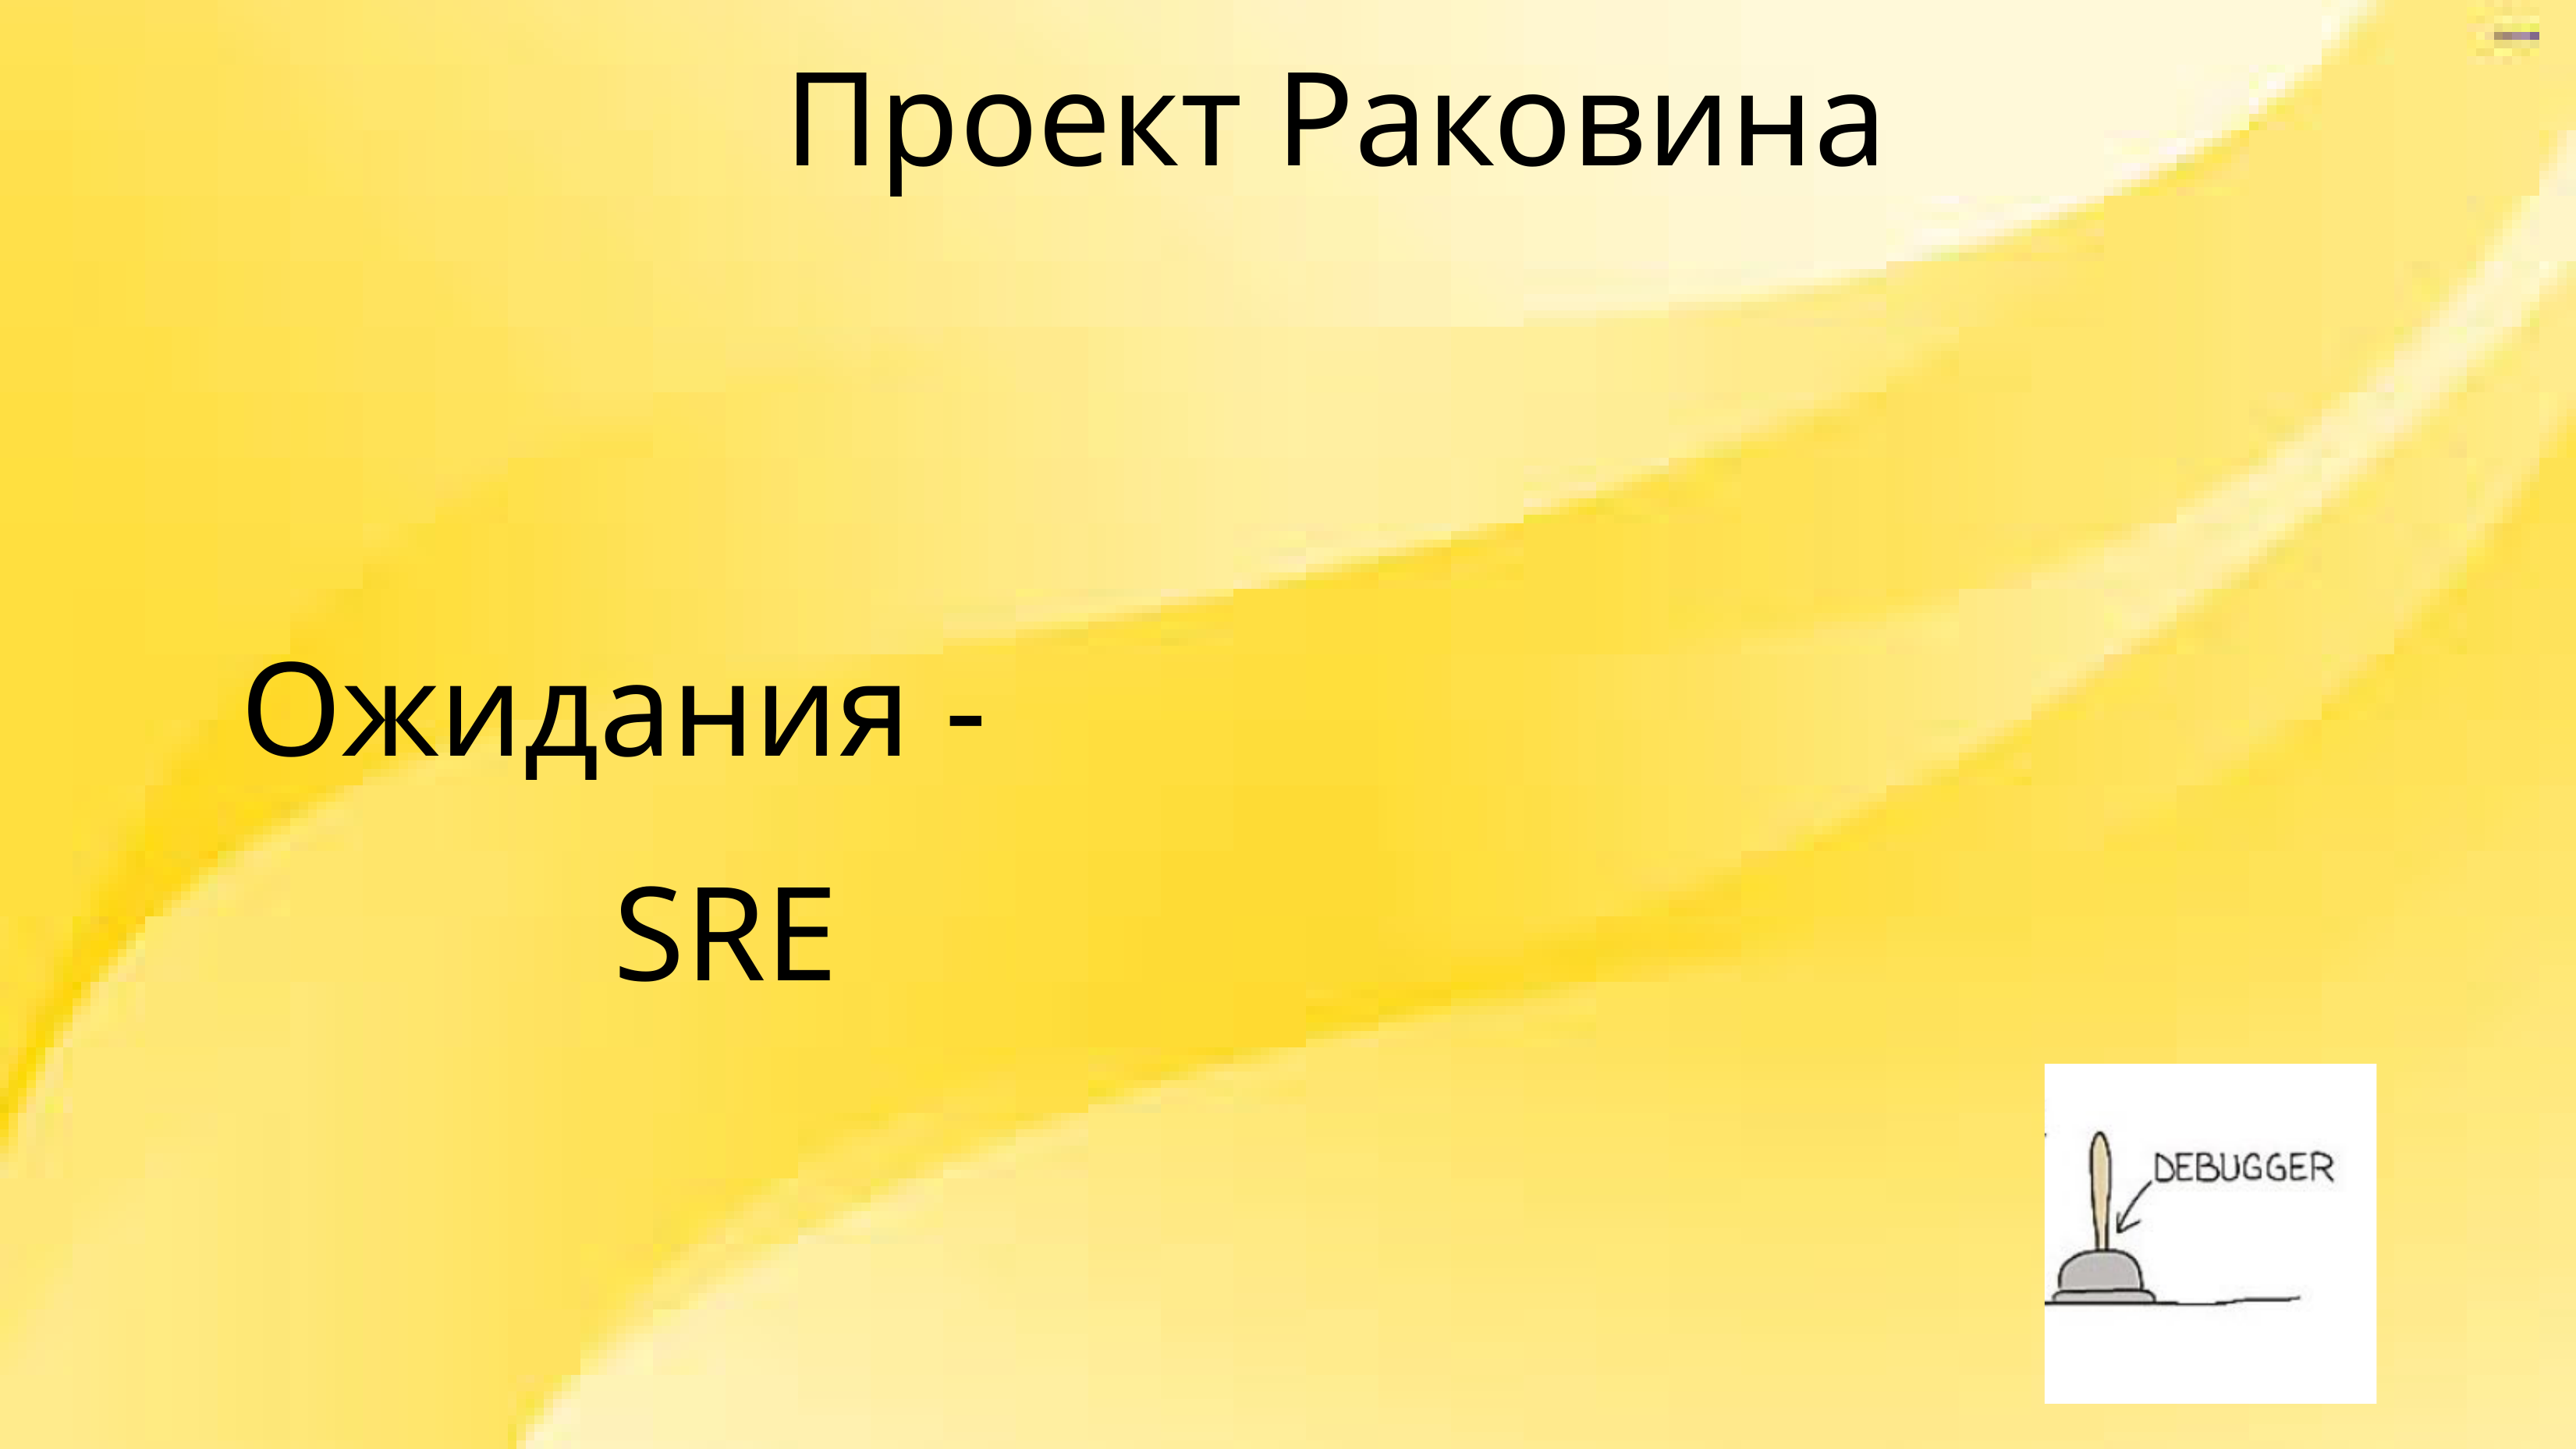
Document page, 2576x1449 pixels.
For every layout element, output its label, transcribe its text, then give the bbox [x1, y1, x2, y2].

text_box Проект Раковина [772, 30, 1900, 198]
text_box Ожидания - [229, 620, 999, 788]
text_box SRE [601, 845, 850, 1013]
picture [0, 0, 2576, 1449]
